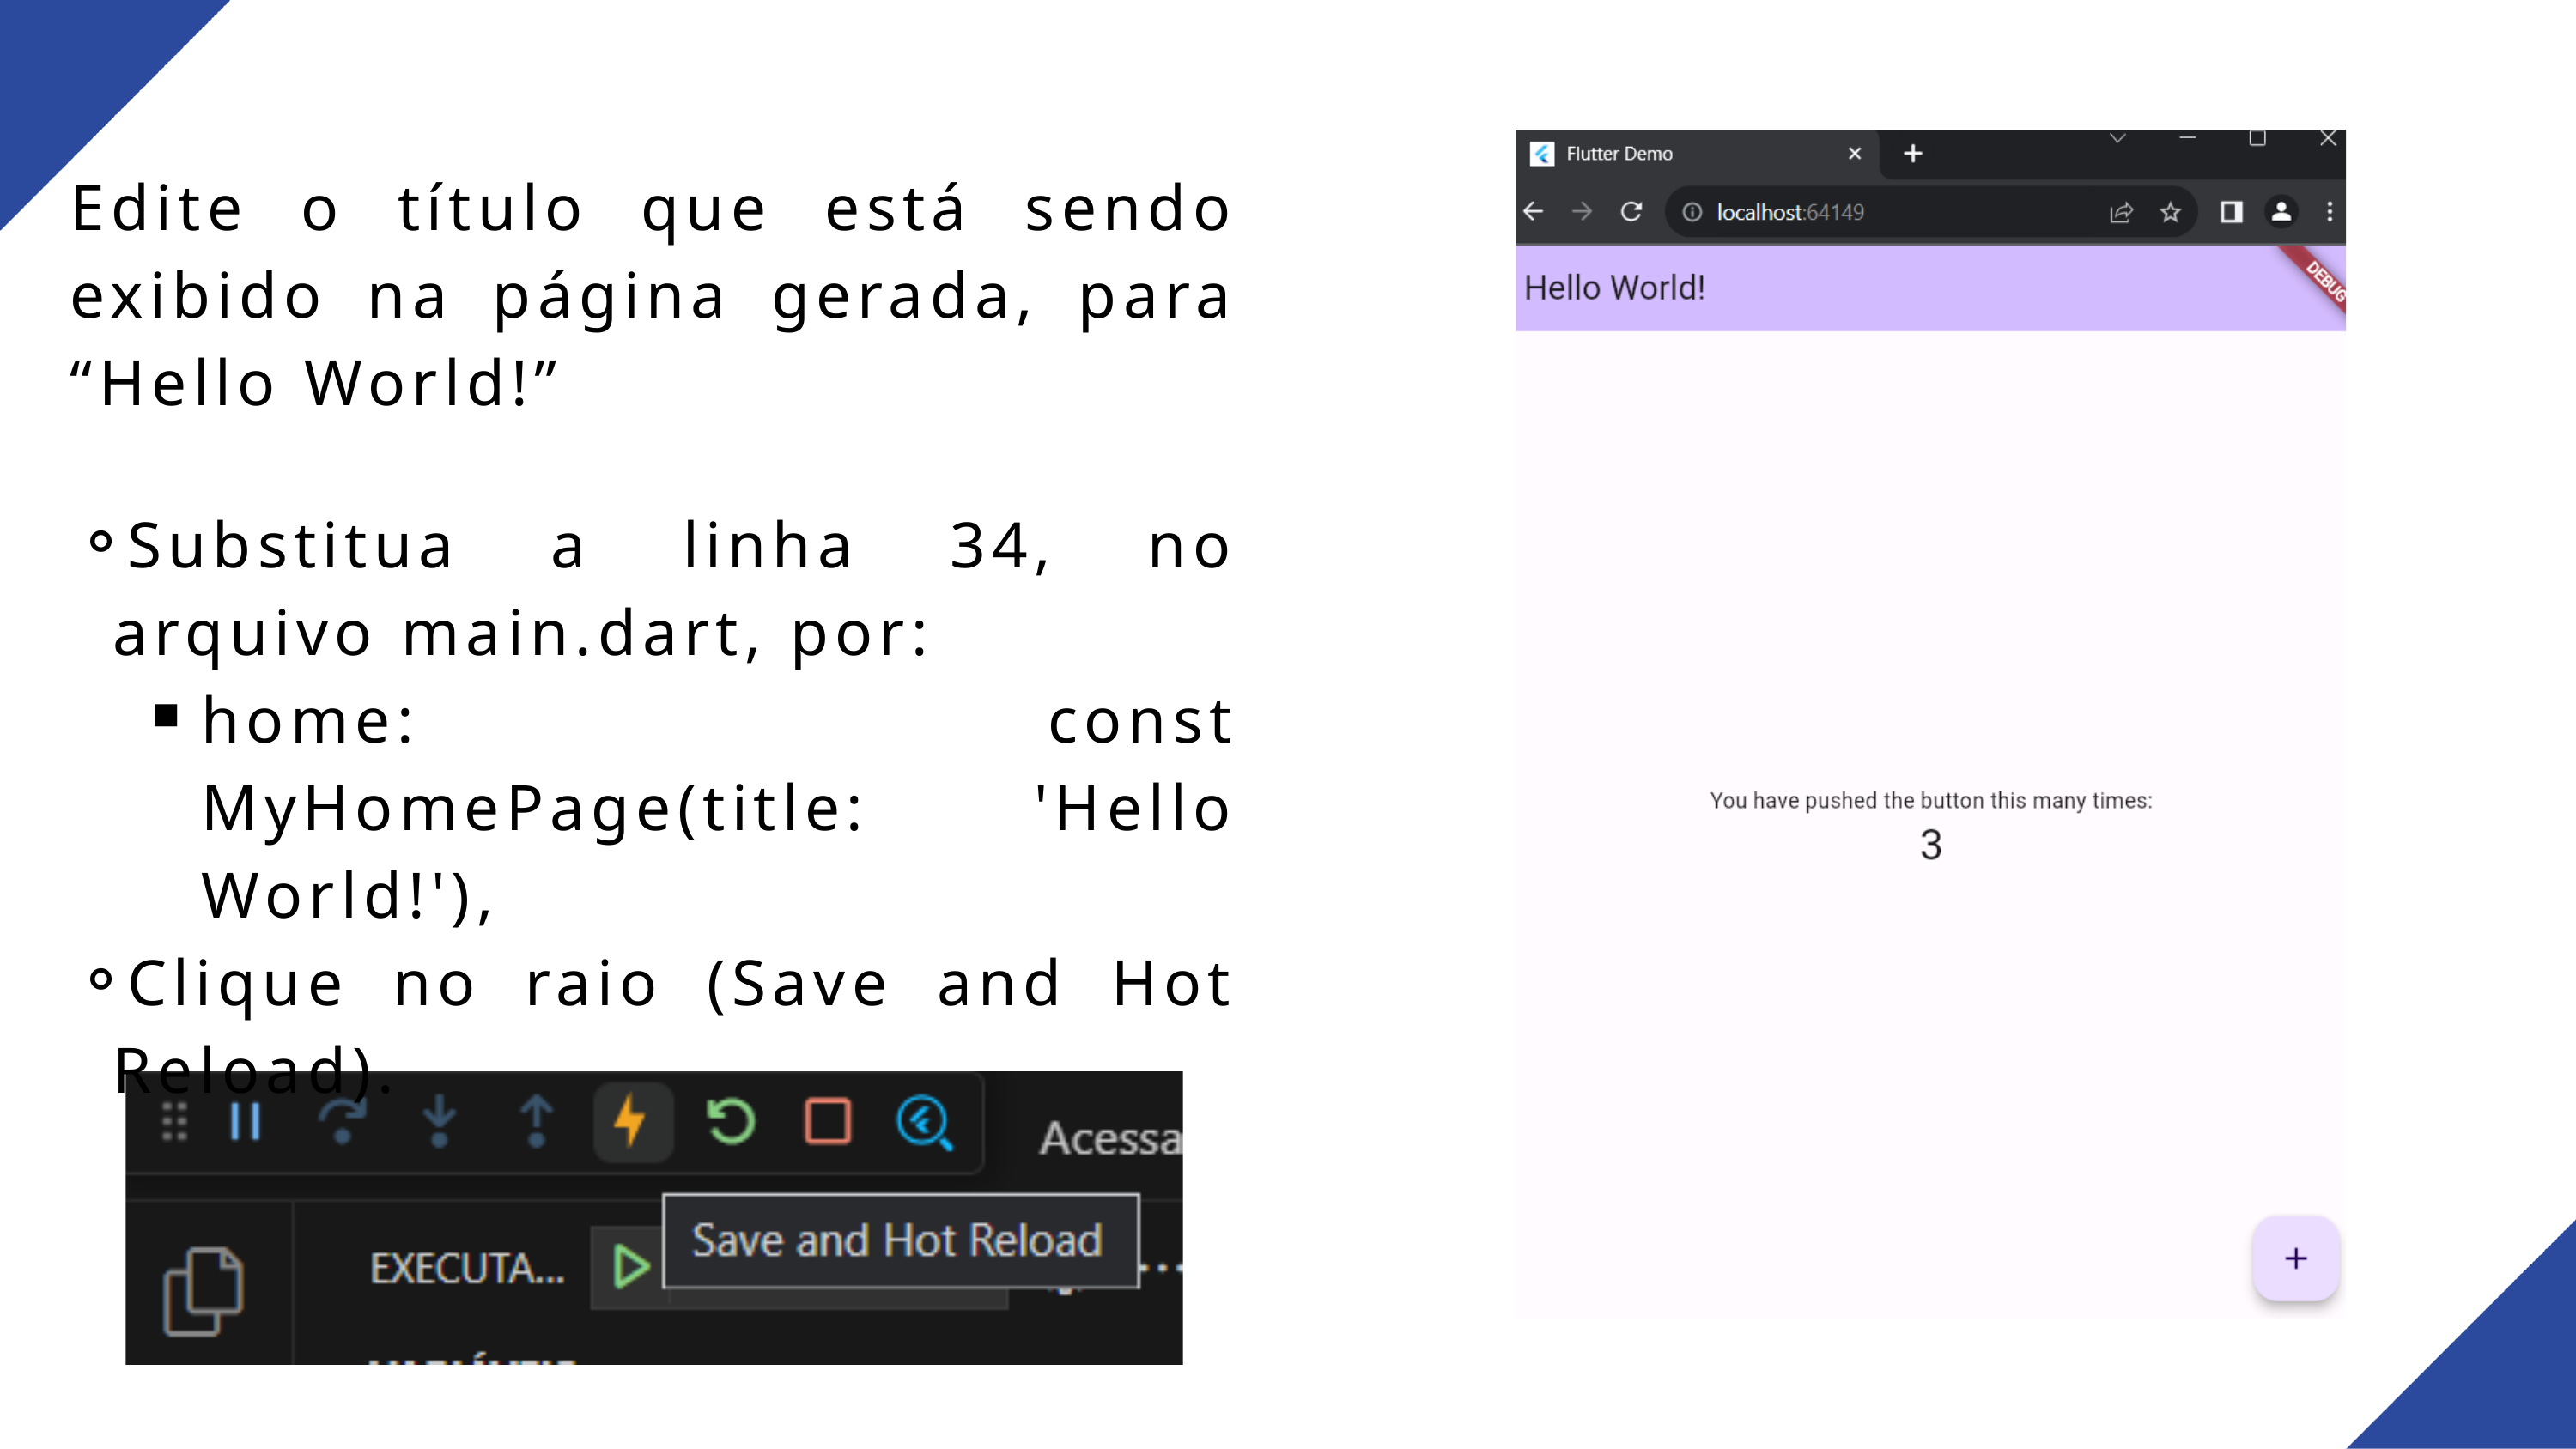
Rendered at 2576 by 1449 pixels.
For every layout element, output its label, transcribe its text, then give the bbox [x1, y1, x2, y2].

text_box [2346, 1218, 2576, 1449]
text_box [1515, 130, 2347, 1319]
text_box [125, 1071, 1183, 1365]
text_box [0, 0, 230, 231]
text_box Substitua a linha 34, no arquivo main.dart, por: home: const MyHomePage(title: 'Hello World!'), Clique no raio (Save and Hot Reload). [0, 492, 1239, 1106]
text_box Edite o título que está sendo exibido na página gerada, para “Hello World!” [70, 155, 1239, 419]
